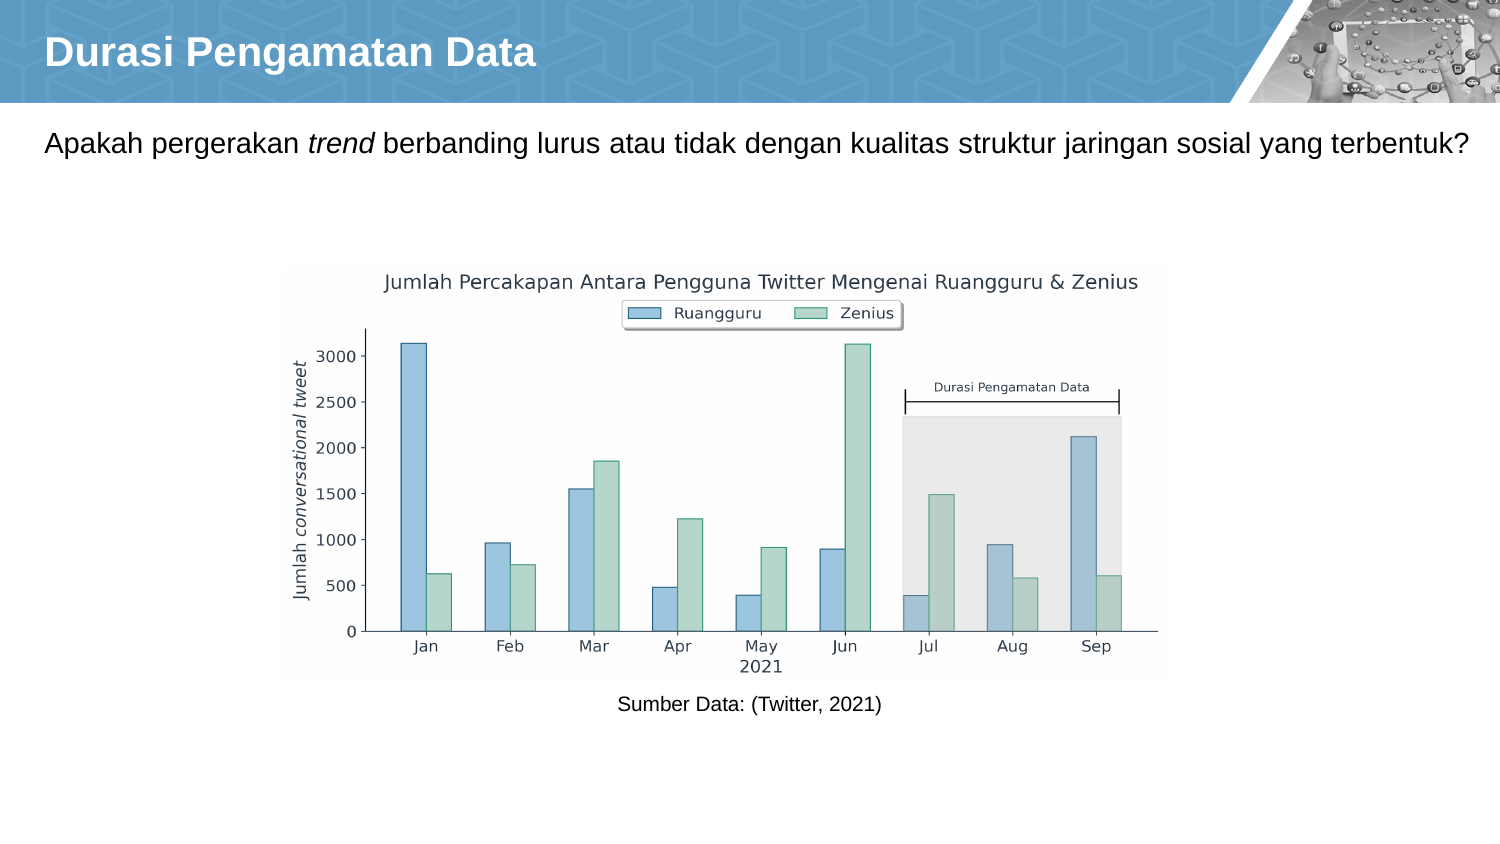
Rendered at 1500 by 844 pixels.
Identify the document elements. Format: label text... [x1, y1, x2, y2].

picture [0, 0, 1500, 844]
title Durasi Pengamatan Data [29, 0, 1287, 99]
text_box Apakah pergerakan trend berbanding lurus atau tidak dengan kualitas struktur jaringan sosial yang terbentuk? [29, 116, 1489, 170]
text_box Sumber Data: (Twitter, 2021) [534, 691, 966, 749]
